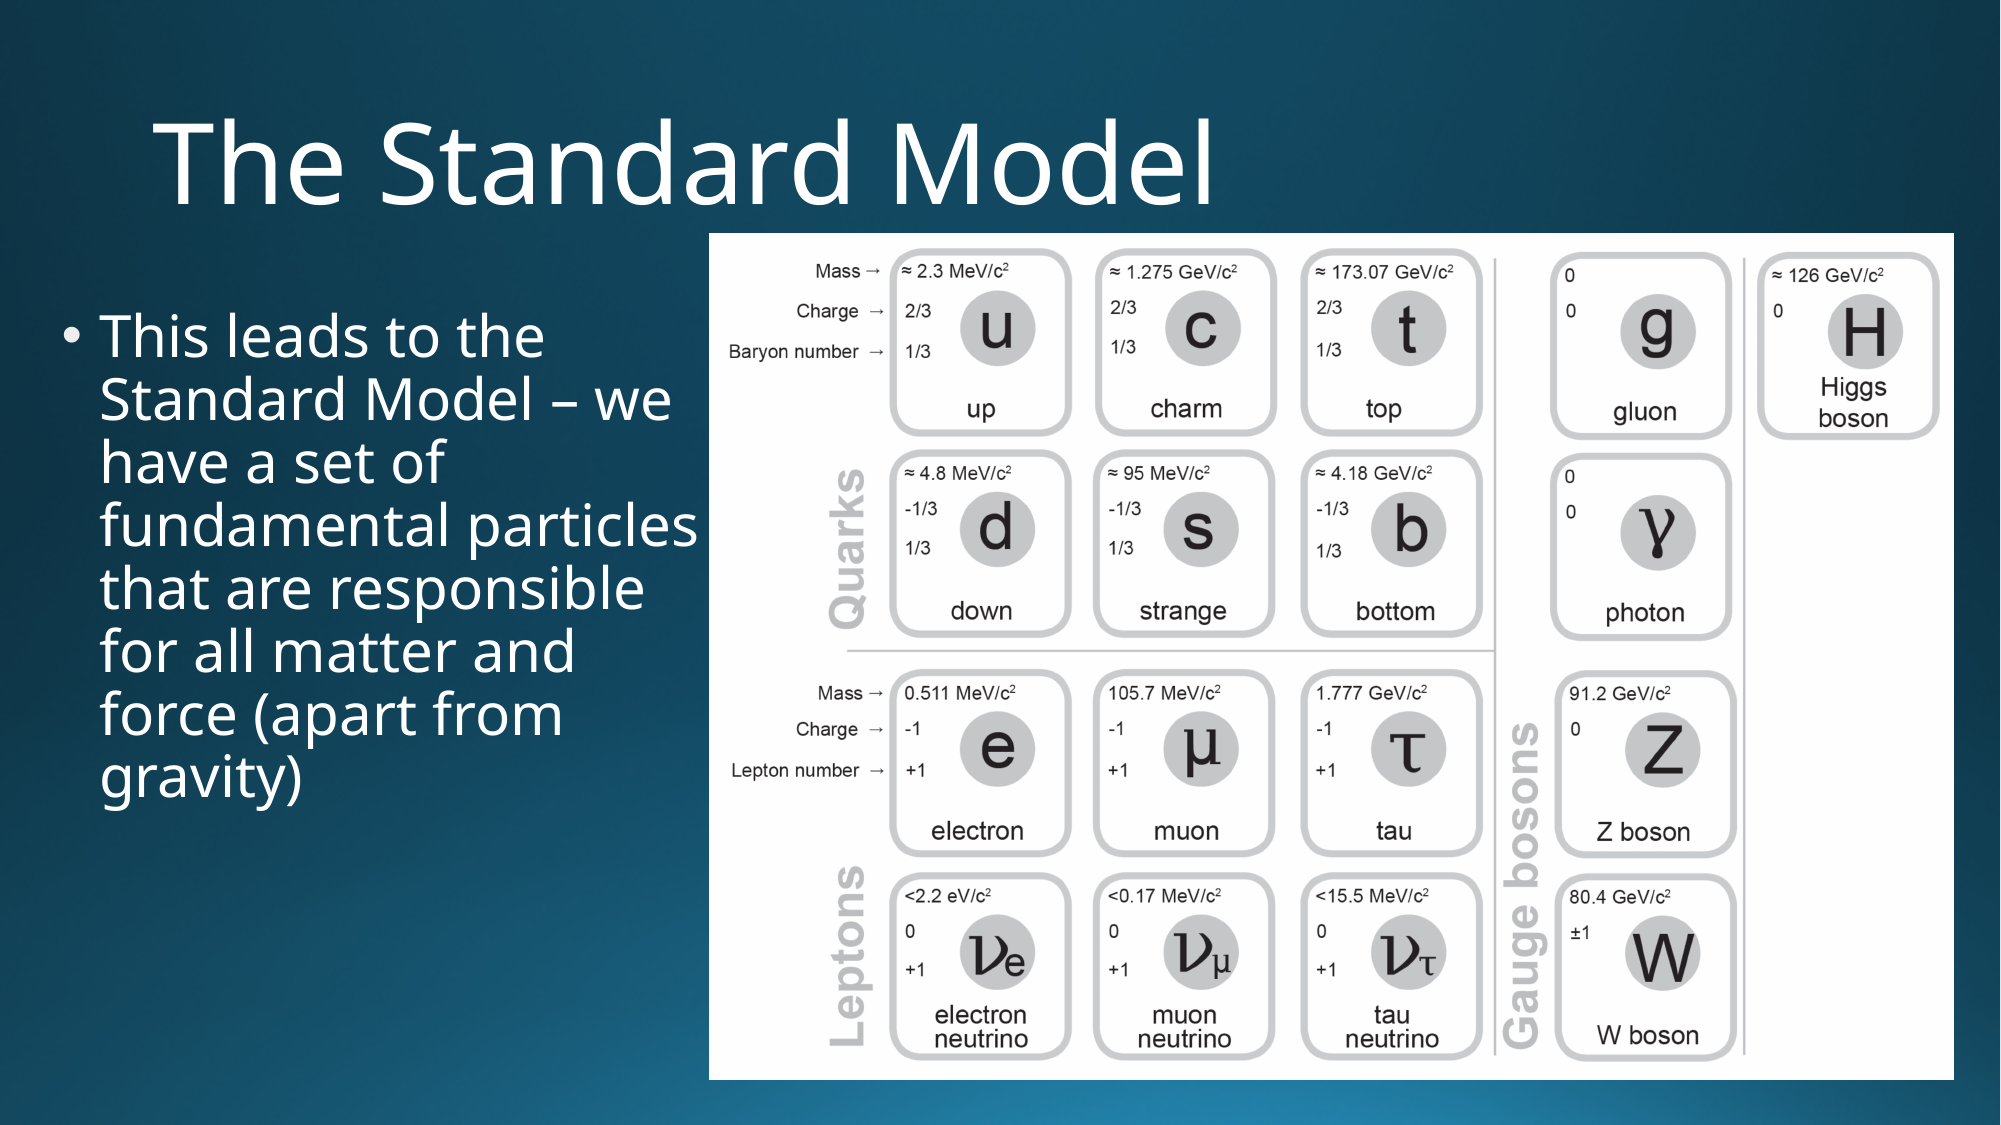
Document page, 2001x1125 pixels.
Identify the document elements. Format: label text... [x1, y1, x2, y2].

list This leads to the Standard Model – we have a set of fundamental particles that are responsible for all matter and force (apart from gravity) [46, 299, 709, 1014]
picture [0, 0, 2001, 1125]
title The Standard Model [137, 59, 1863, 278]
